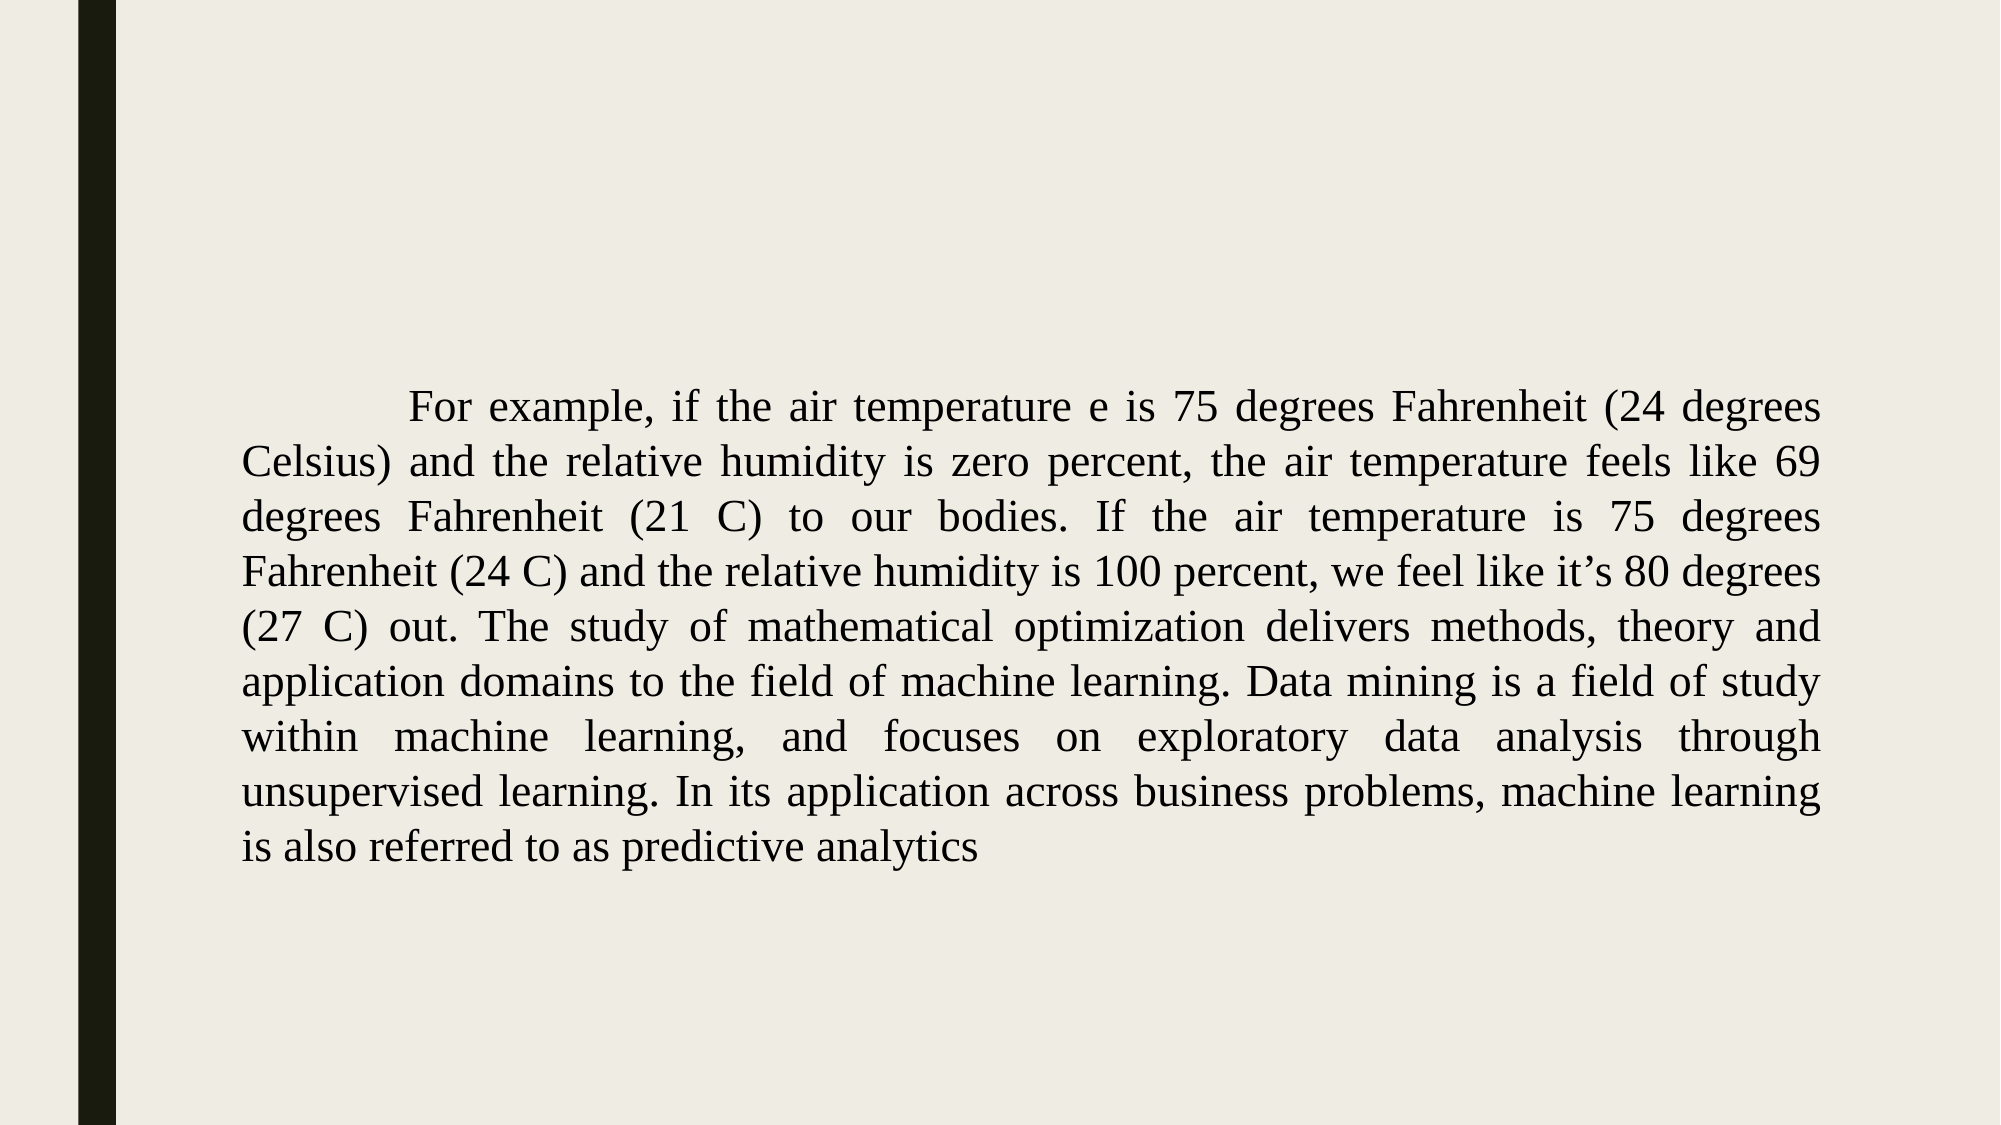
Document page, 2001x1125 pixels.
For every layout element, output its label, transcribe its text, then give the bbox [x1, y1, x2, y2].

text_box For example, if the air temperature e is 75 degrees Fahrenheit (24 degrees Celsius) and the relative humidity is zero percent, the air temperature feels like 69 degrees Fahrenheit (21 C) to our bodies. If the air temperature is 75 degrees Fahrenheit (24 C) and the relative humidity is 100 percent, we feel like it’s 80 degrees (27 C) out. The study of mathematical optimization delivers methods, theory and application domains to the field of machine learning. Data mining is a field of study within machine learning, and focuses on exploratory data analysis through unsupervised learning. In its application across business problems, machine learning is also referred to as predictive analytics [226, 368, 1838, 879]
